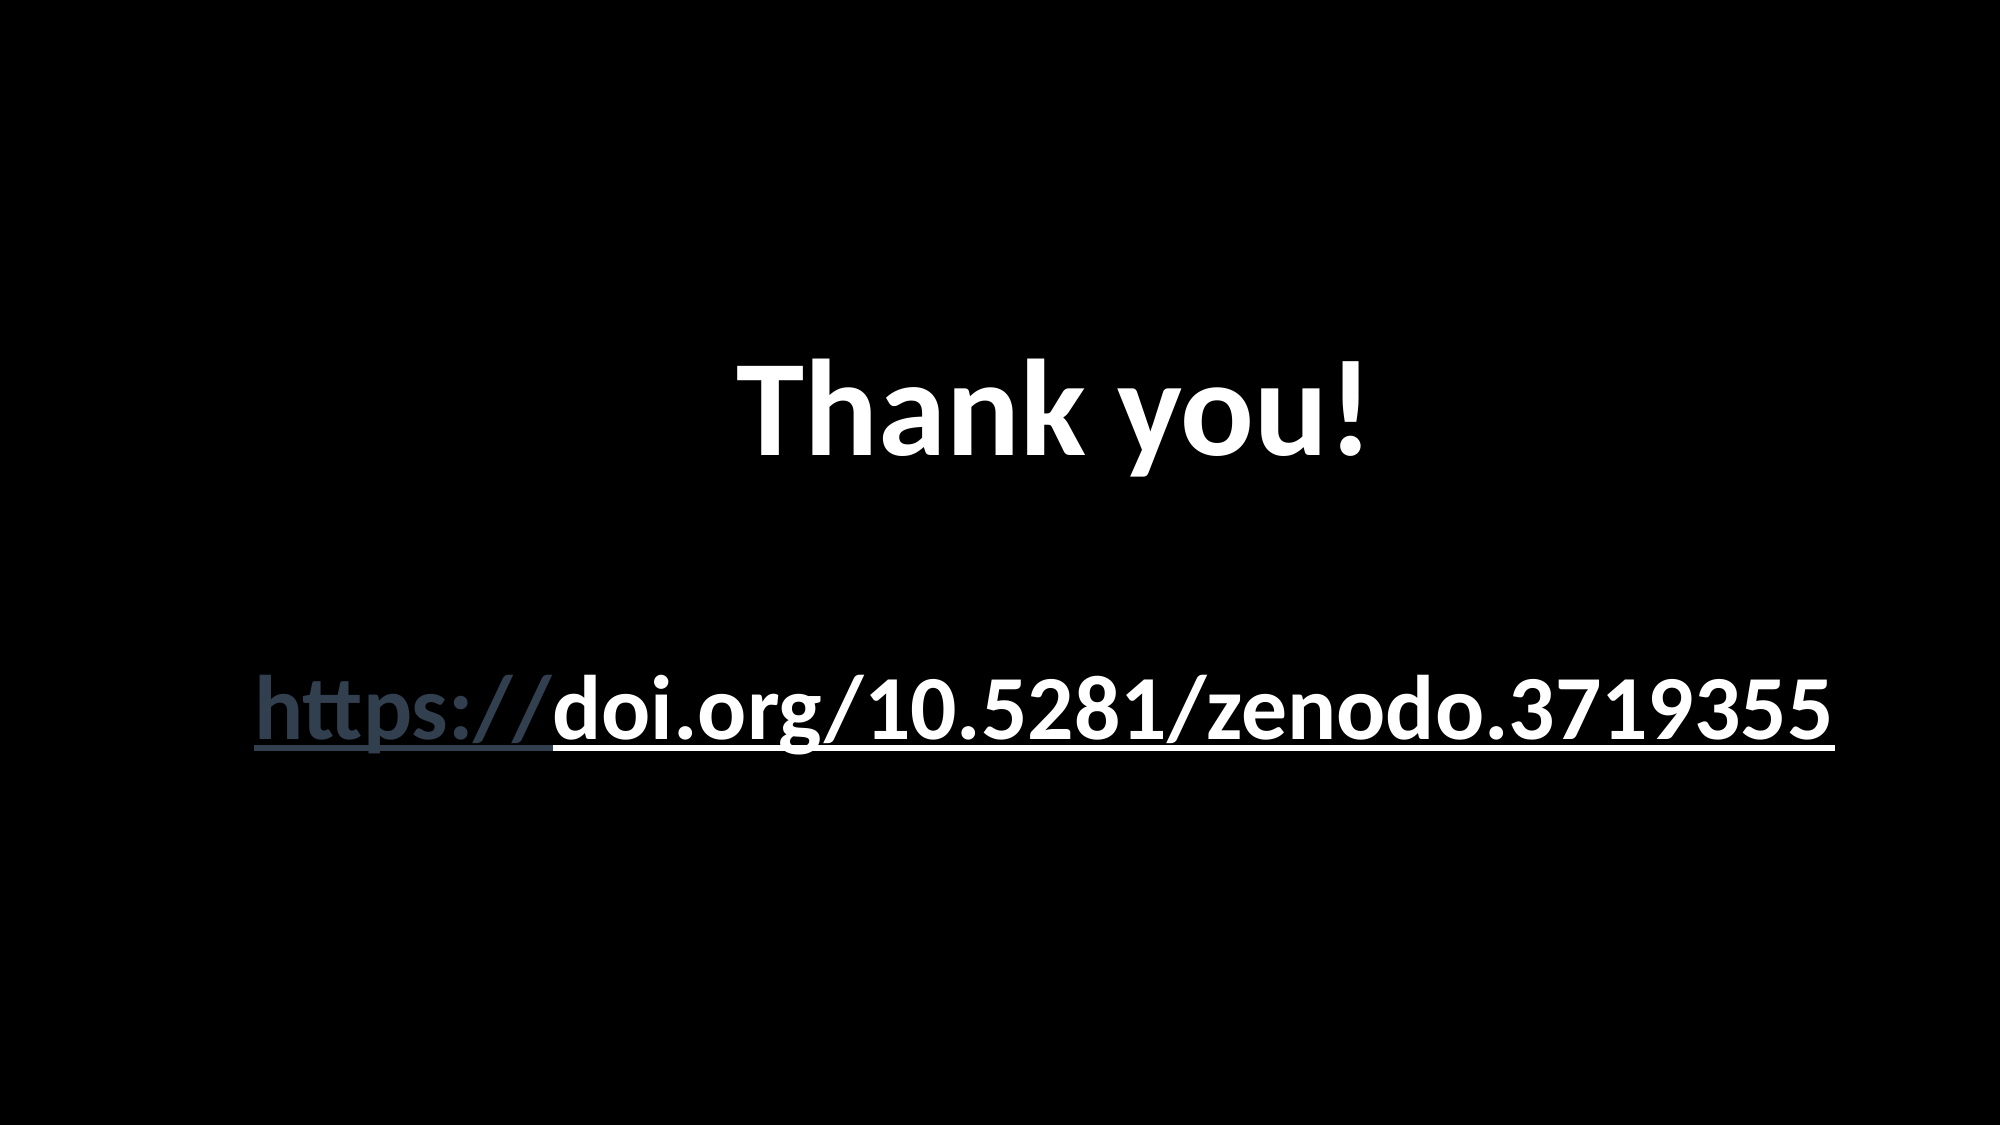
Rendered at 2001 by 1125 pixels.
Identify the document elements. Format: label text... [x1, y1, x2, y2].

text_box Thank you! https://doi.org/10.5281/zenodo.3719355 [228, 324, 1882, 751]
